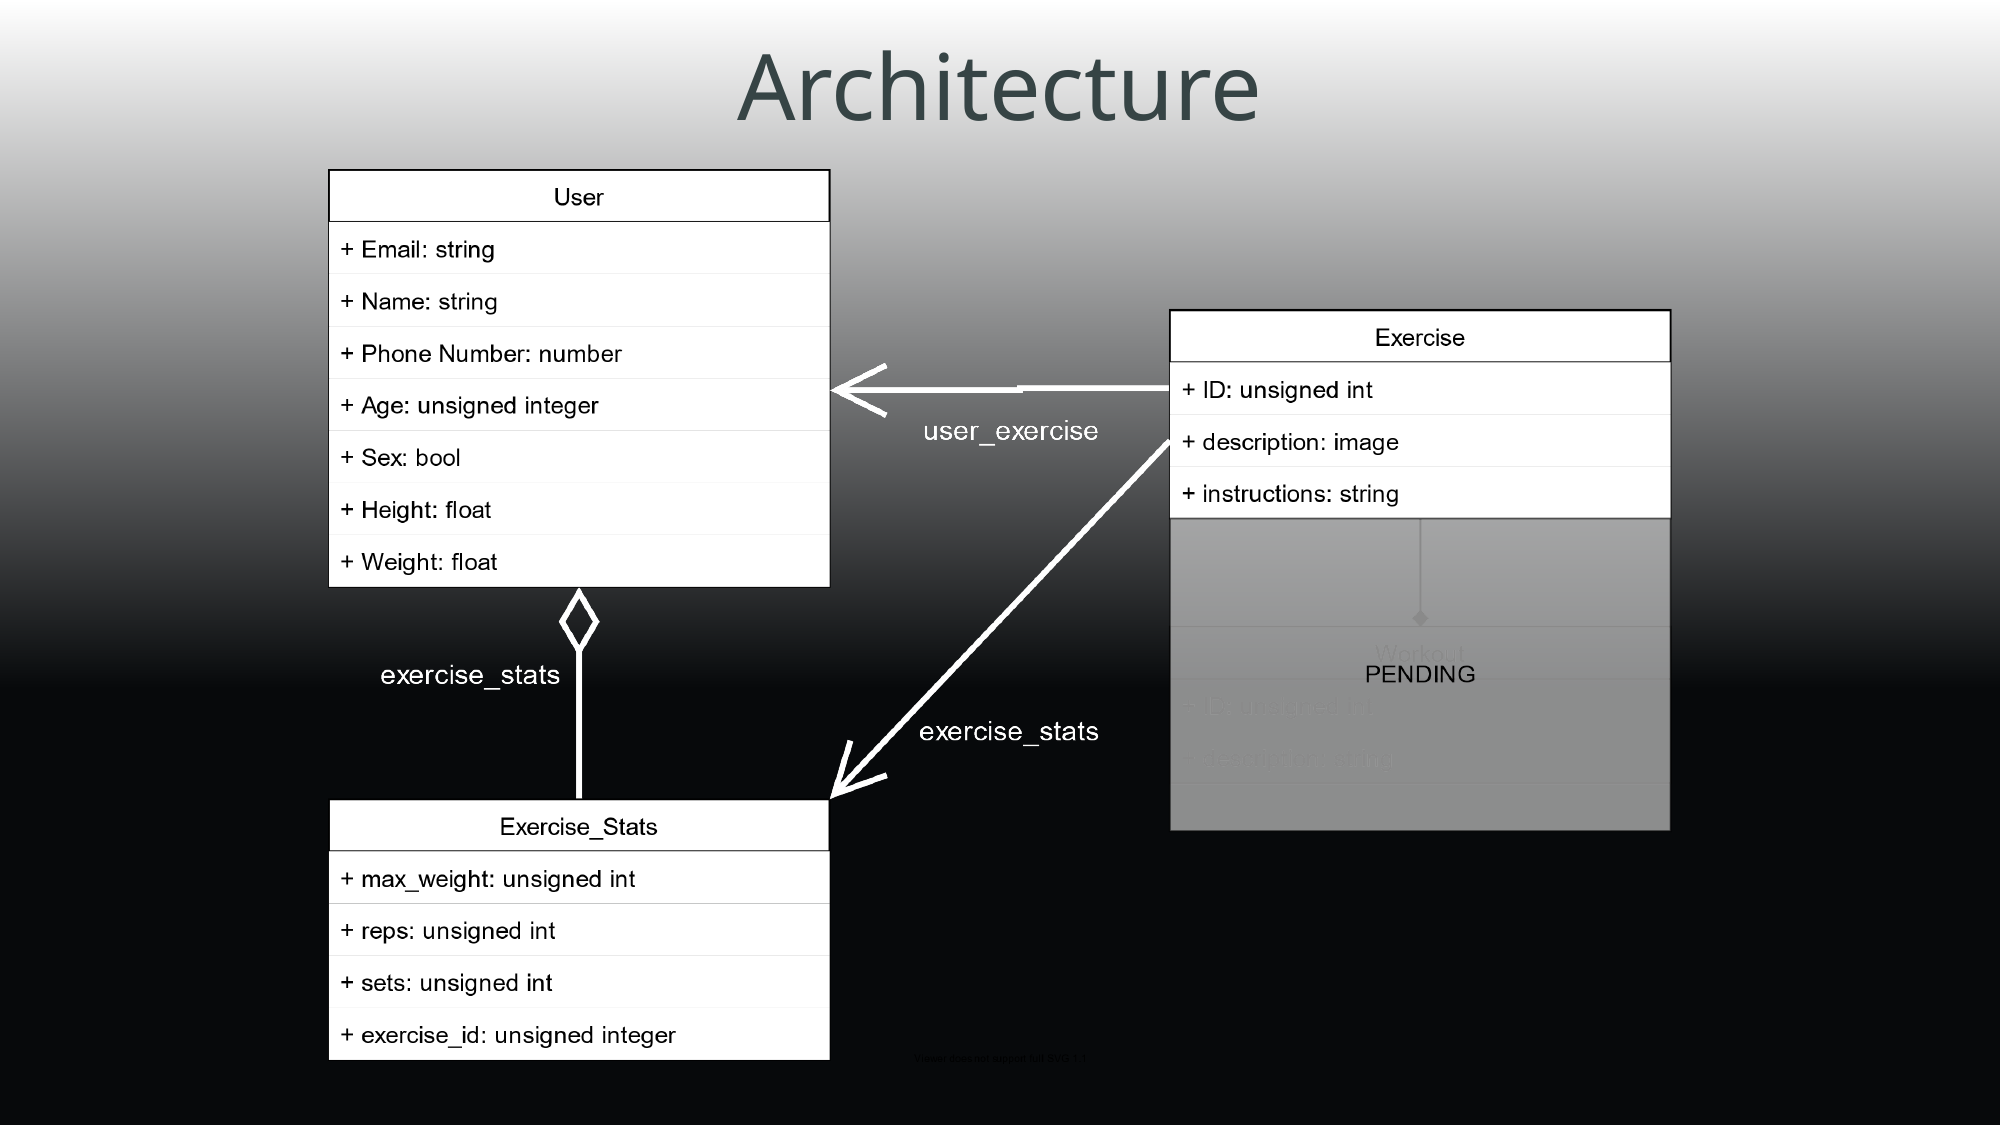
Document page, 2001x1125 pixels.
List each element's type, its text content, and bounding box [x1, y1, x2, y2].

picture [328, 169, 1672, 1066]
text_box Architecture [499, 20, 1501, 146]
